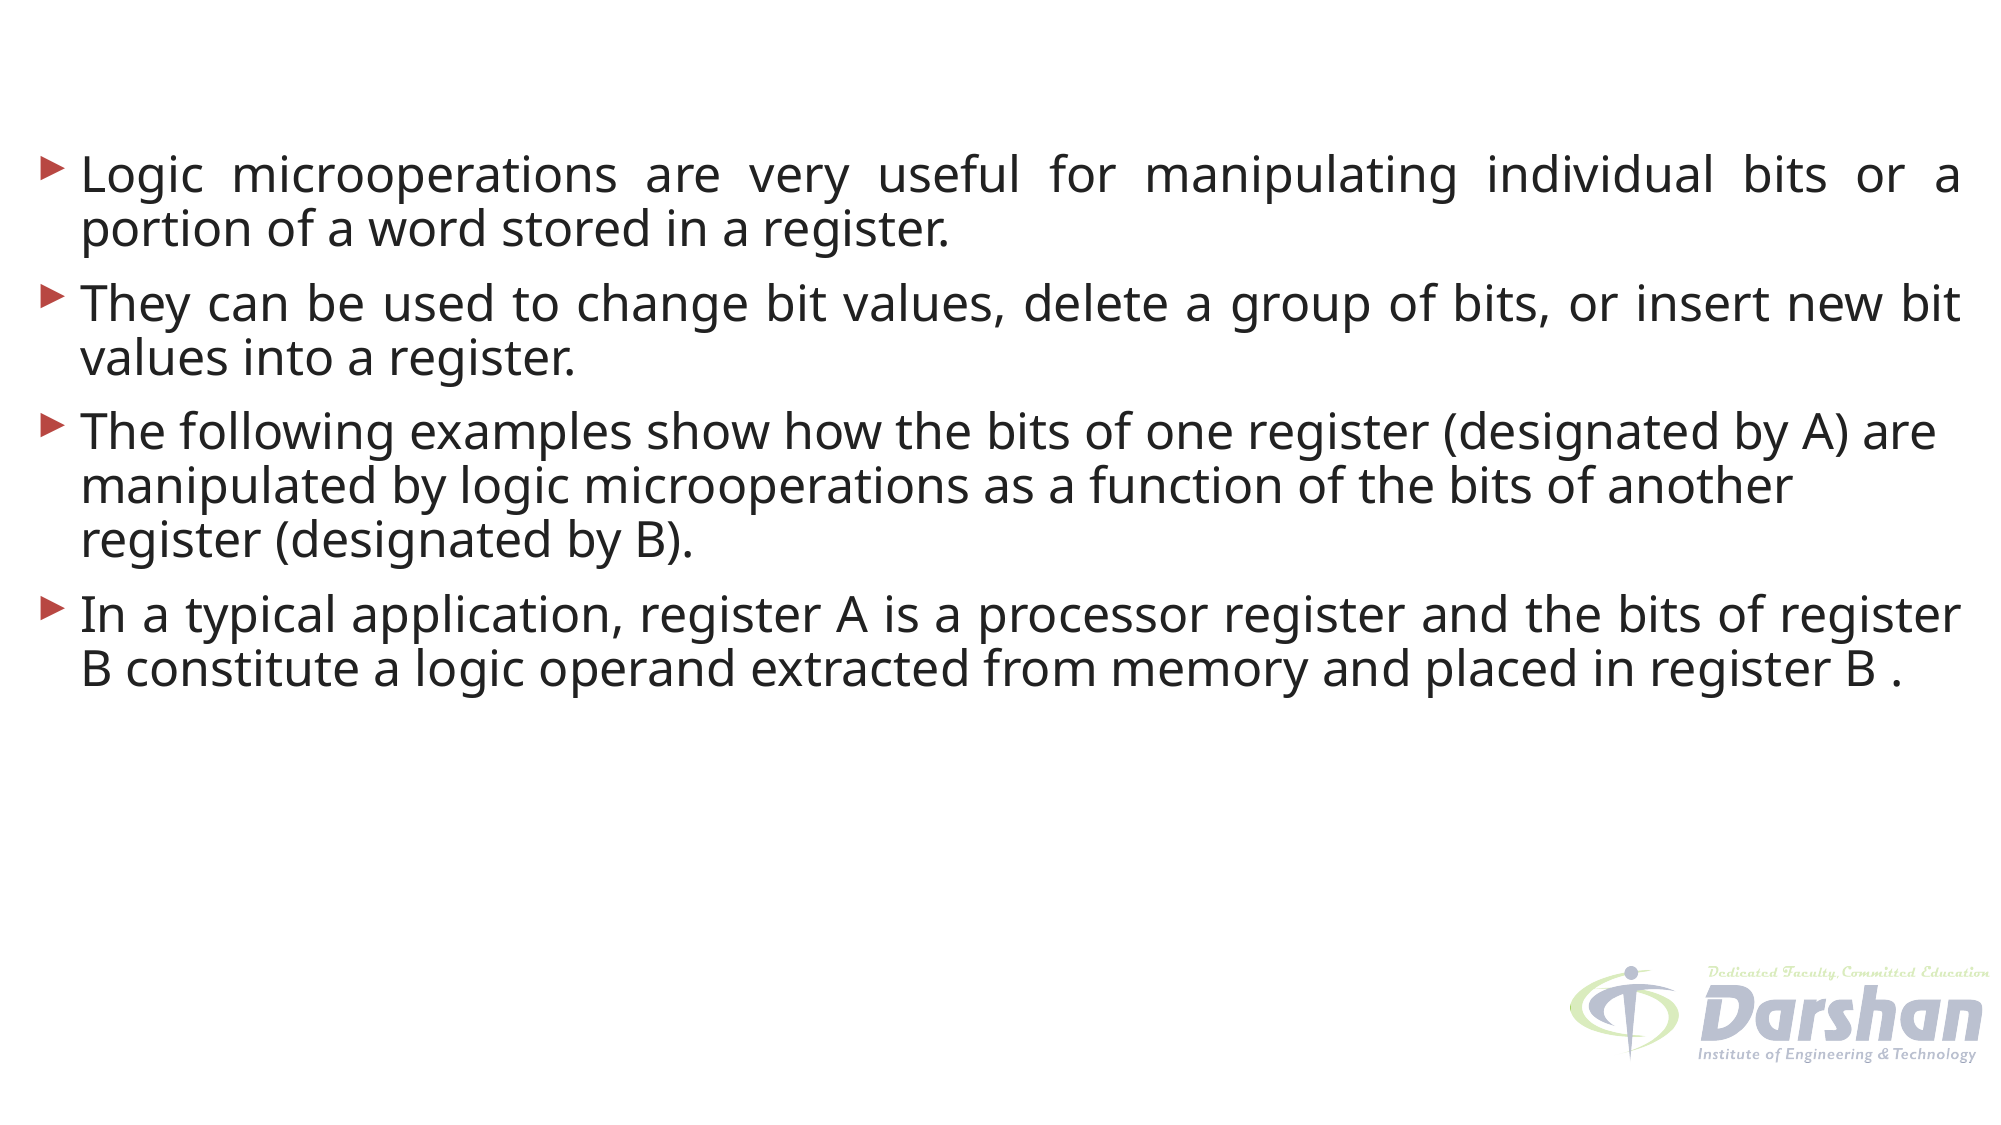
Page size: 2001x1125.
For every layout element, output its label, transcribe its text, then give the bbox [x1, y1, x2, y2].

text_box 1 [1570, 966, 1990, 1063]
list Logic microoperations are very useful for manipulating individual bits or a portion of a word stored in a register. They can be used to change bit values, delete a group of bits, or insert new bit values into a register. The following examples show how the bits of one register (designated by A) are manipulated by logic microoperations as a function of the bits of another register (designated by B). In a typical application, register A is a processor register and the bits of register B constitute a logic operand extracted from memory and placed in register B . [21, 141, 1979, 1059]
